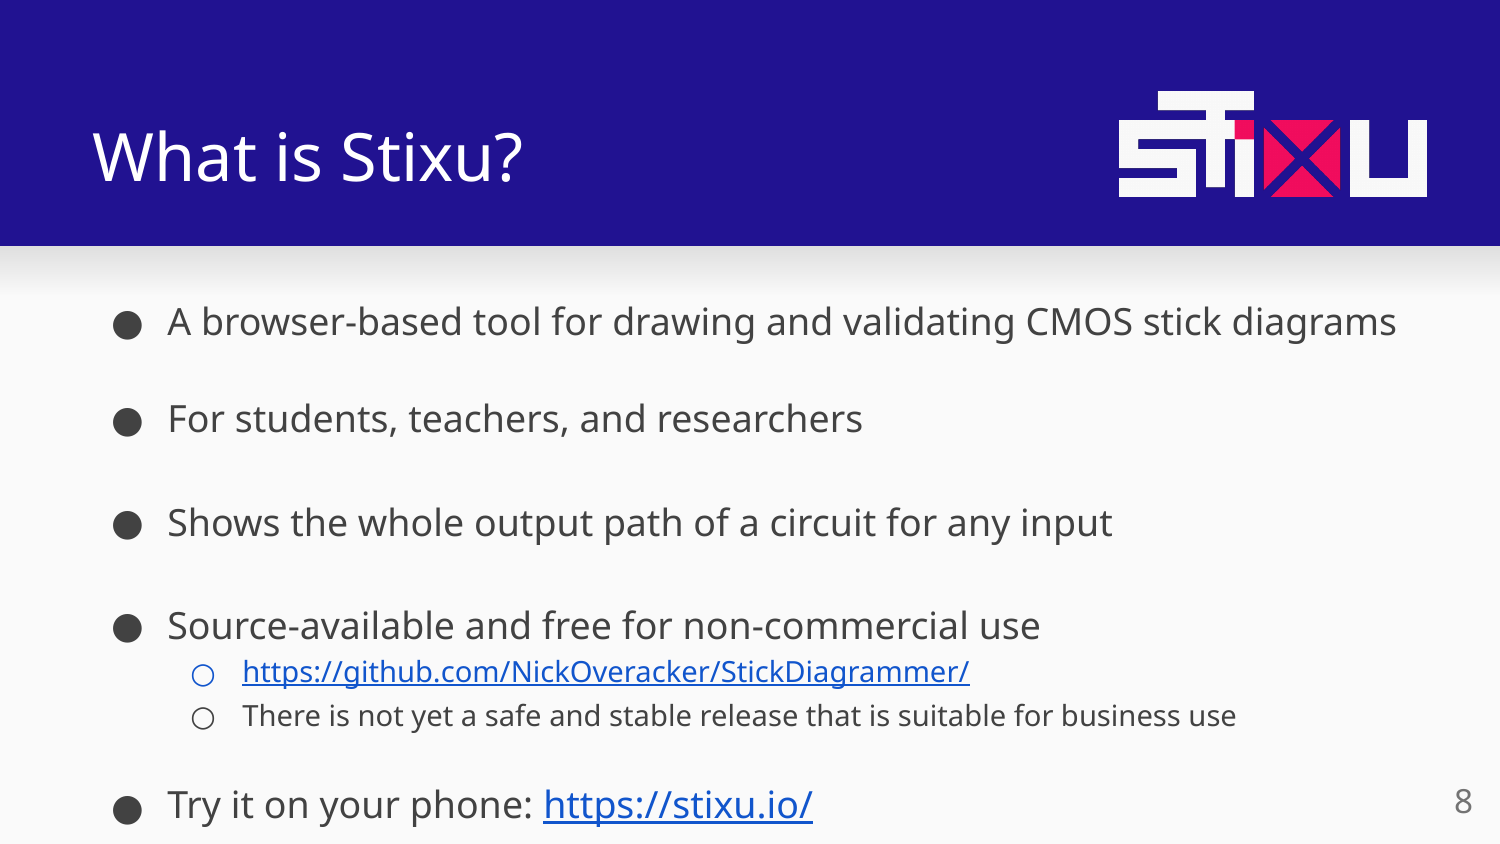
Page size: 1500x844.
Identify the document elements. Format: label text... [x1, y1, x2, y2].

title What is Stixu? [77, 83, 1427, 210]
slide_number ‹#› [1427, 770, 1489, 835]
list A browser-based tool for drawing and validating CMOS stick diagrams For students, teachers, and researchers Shows the whole output path of a circuit for any input Source-available and free for non-commercial use https://github.com/NickOveracker/StickDiagrammer/ There is not yet a safe and stable release that is suitable for business use Try it on your phone: https://stixu.io/ [77, 276, 1427, 835]
picture [1118, 91, 1427, 198]
